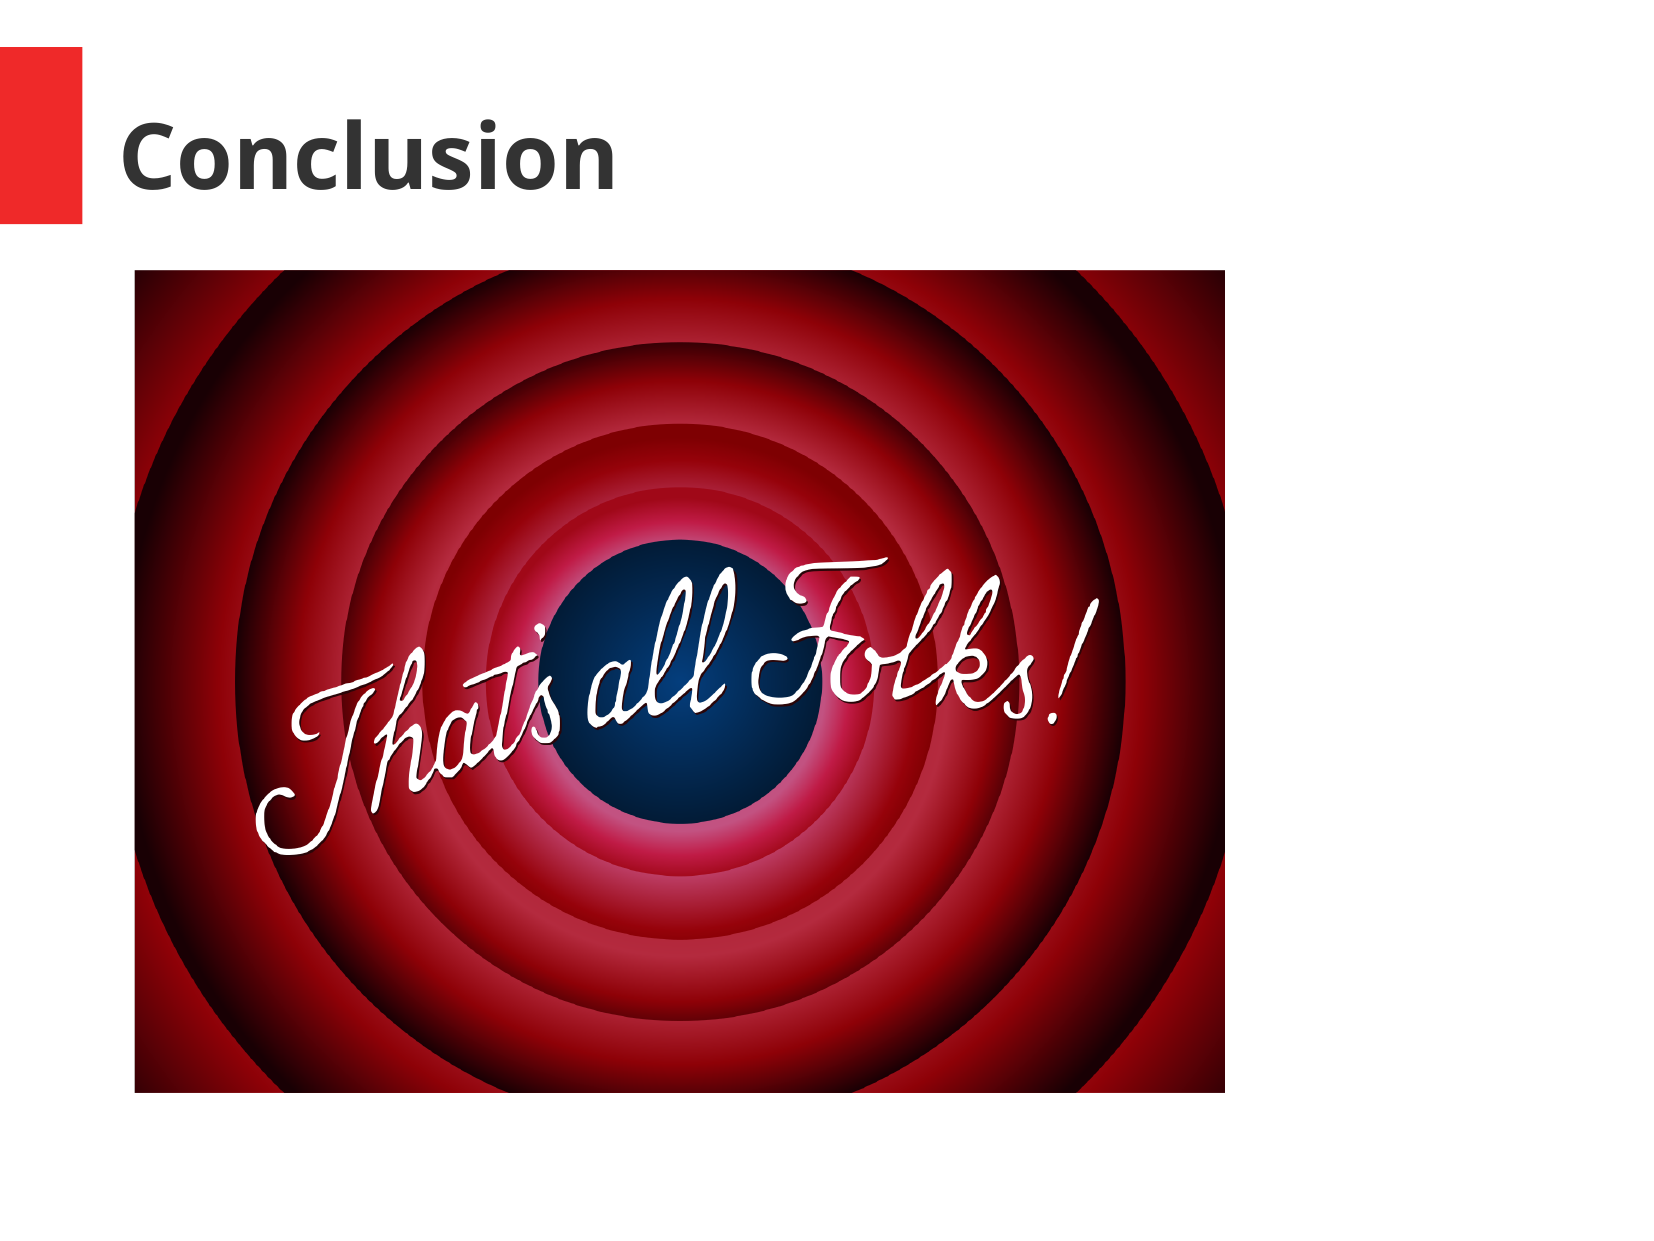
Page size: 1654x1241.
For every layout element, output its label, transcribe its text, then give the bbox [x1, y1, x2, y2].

text_box Conclusion [118, 49, 1571, 257]
picture [133, 269, 1225, 1093]
